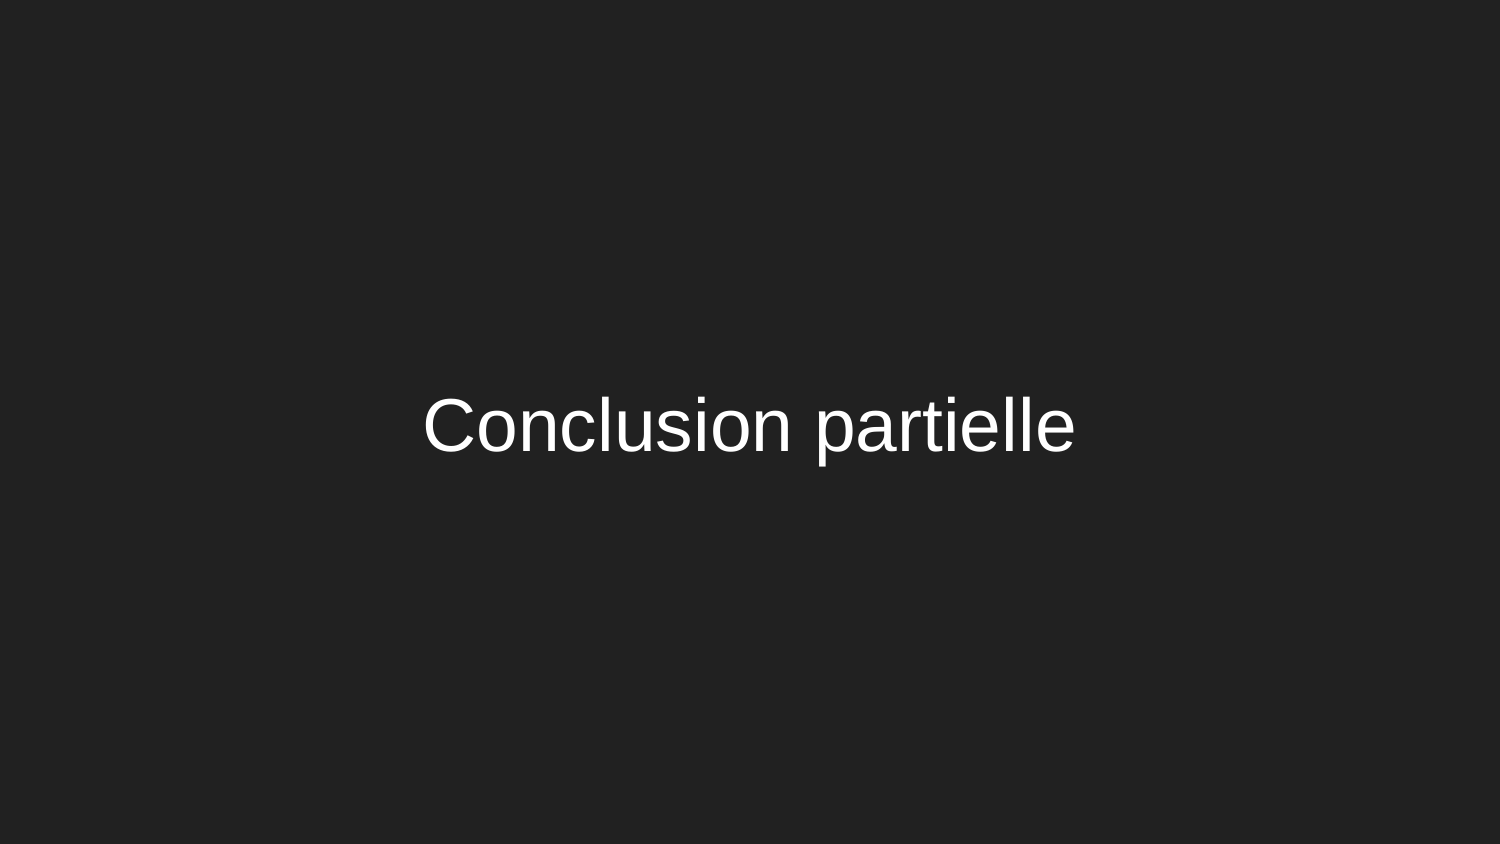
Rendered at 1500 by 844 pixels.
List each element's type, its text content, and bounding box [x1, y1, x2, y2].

title Conclusion partielle [51, 352, 1449, 491]
